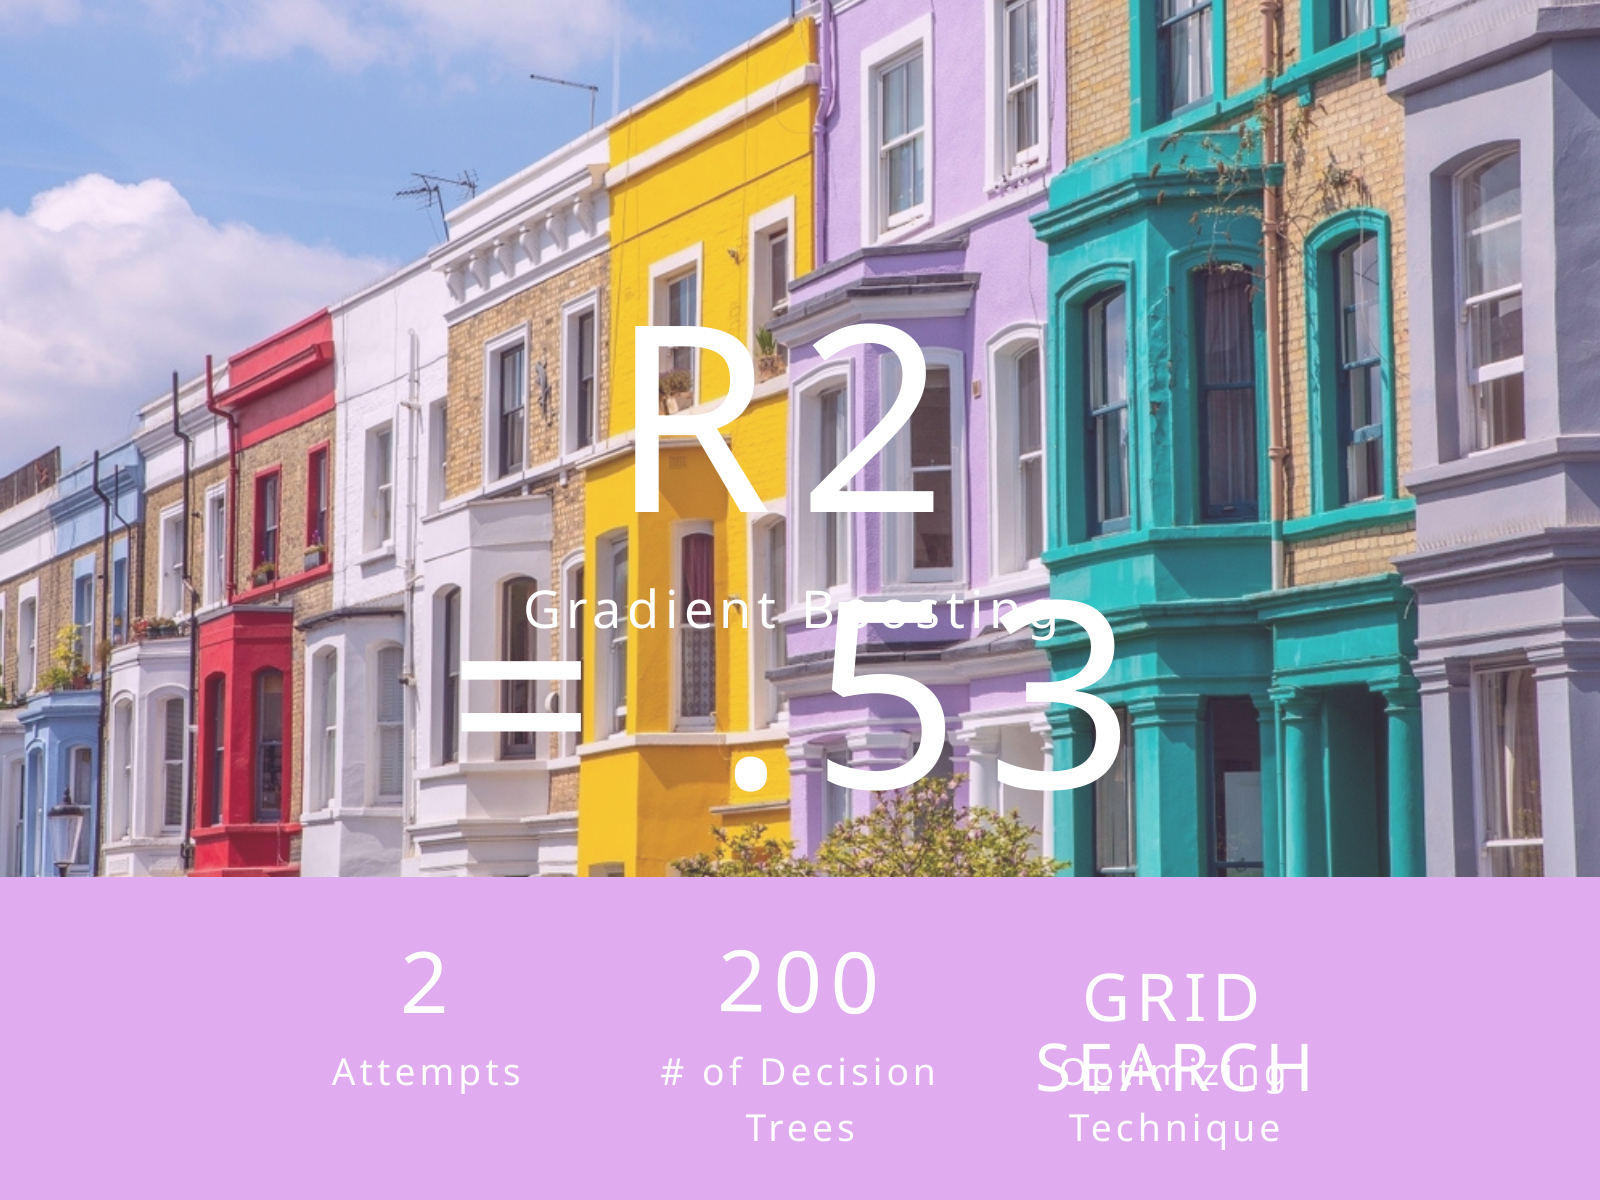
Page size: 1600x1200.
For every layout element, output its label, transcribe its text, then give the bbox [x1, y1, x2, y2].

text_box 200 [610, 936, 987, 1034]
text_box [0, 0, 1600, 877]
text_box # of Decision Trees [613, 1037, 987, 1149]
text_box Optimizing Technique [987, 1037, 1363, 1149]
text_box 2 [237, 940, 613, 1031]
text_box Attempts [239, 1037, 613, 1094]
text_box GRID SEARCH [987, 964, 1363, 1037]
